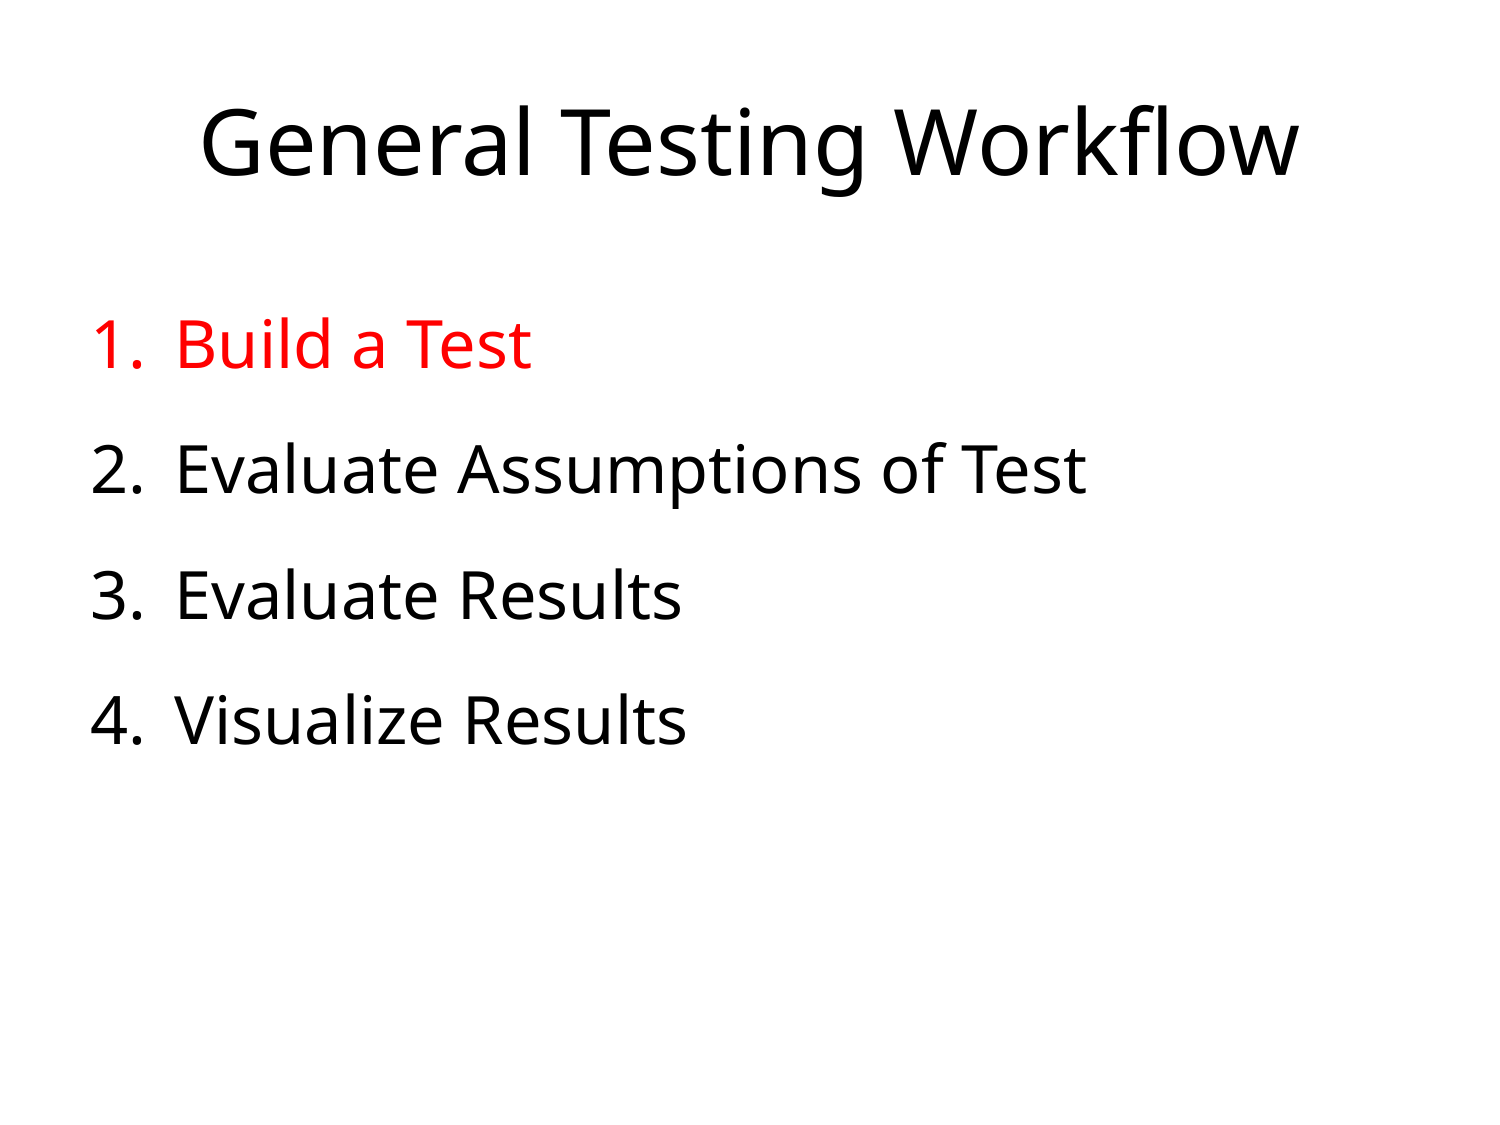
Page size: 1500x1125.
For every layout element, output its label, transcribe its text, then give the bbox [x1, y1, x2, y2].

list Build a Test Evaluate Assumptions of Test Evaluate Results Visualize Results [75, 262, 1425, 1005]
title General Testing Workflow [75, 45, 1425, 233]
